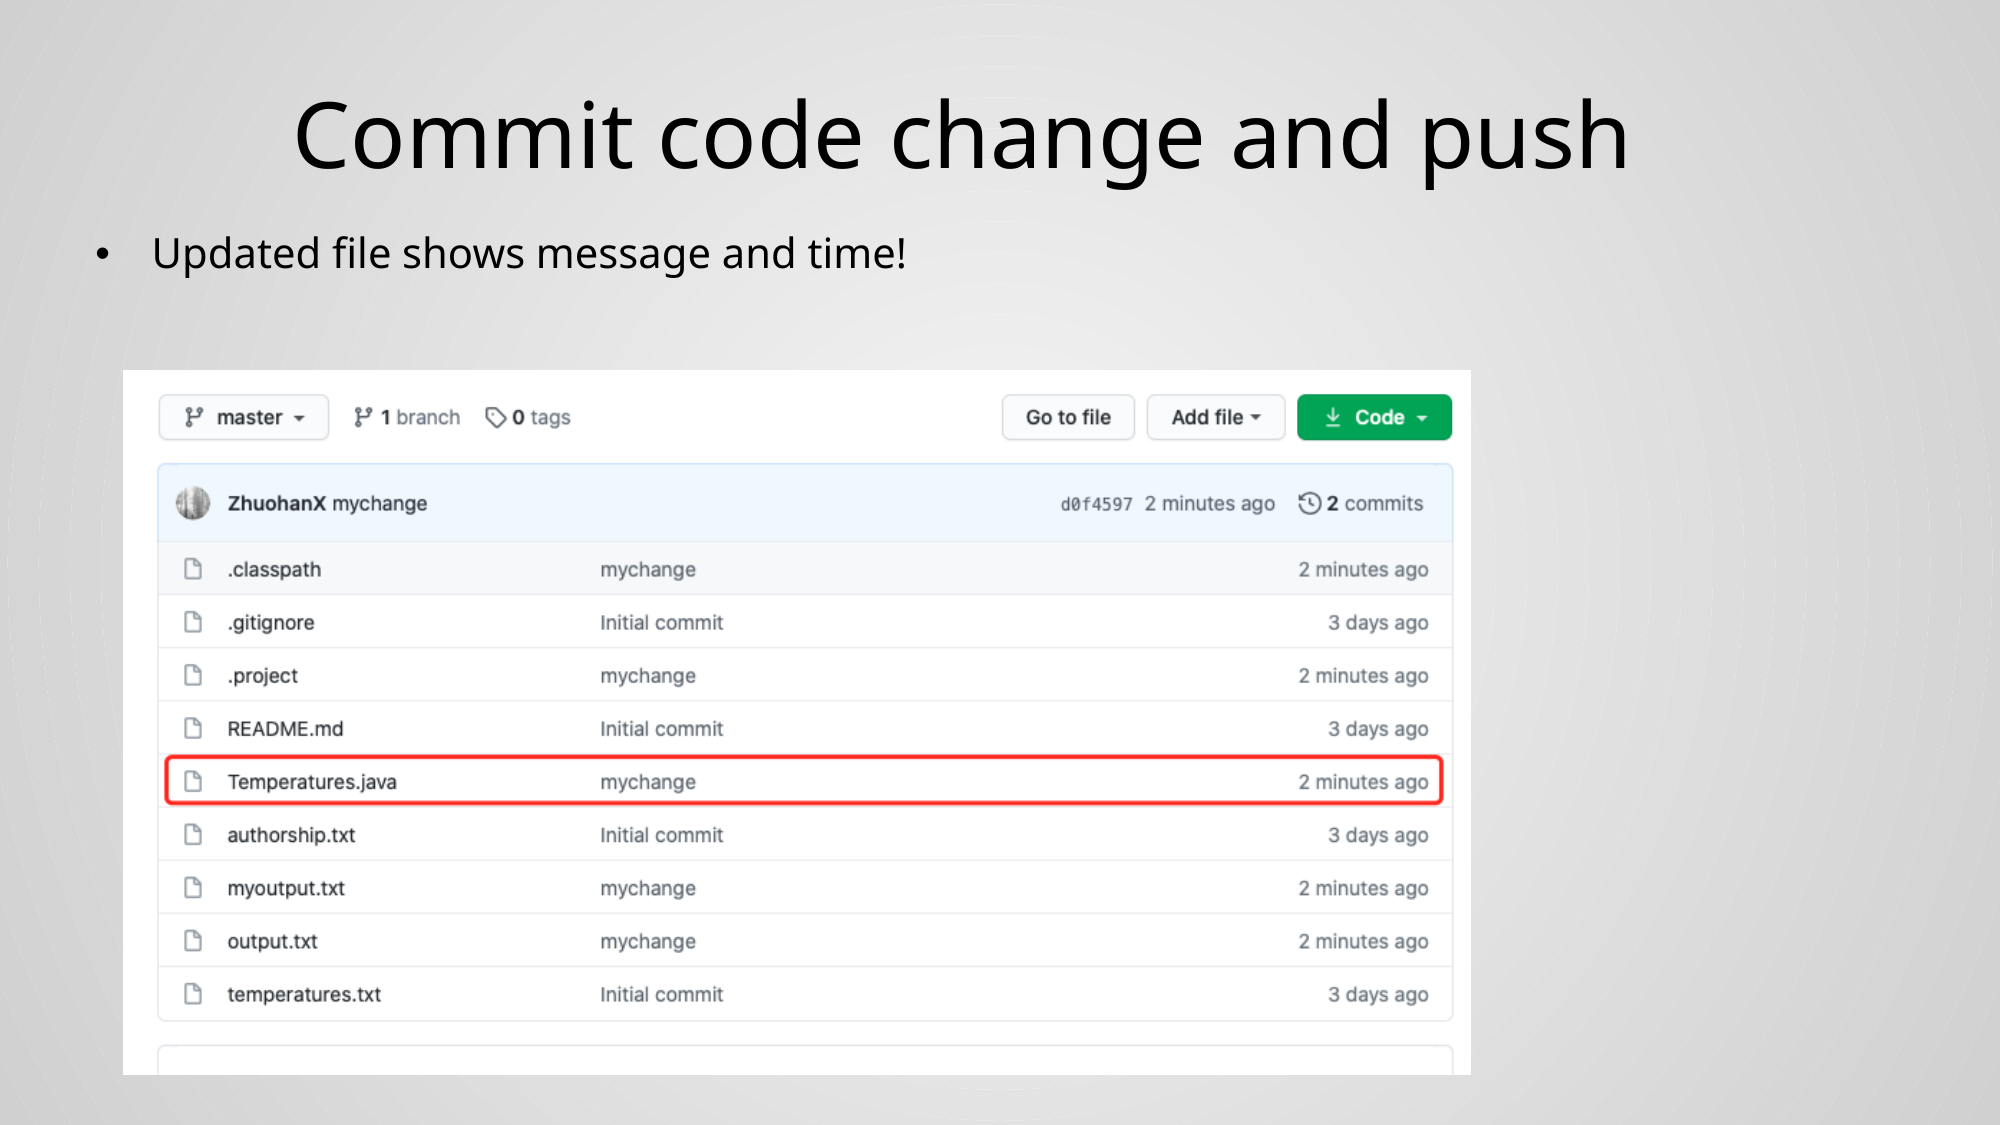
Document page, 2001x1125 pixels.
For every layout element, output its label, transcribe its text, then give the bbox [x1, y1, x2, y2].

text_box [55, 165, 1852, 673]
title Commit code change and push [148, 45, 1778, 165]
text_box [51, 868, 1849, 1125]
picture [123, 370, 1471, 1075]
text_box Updated file shows message and time! [80, 190, 1877, 698]
